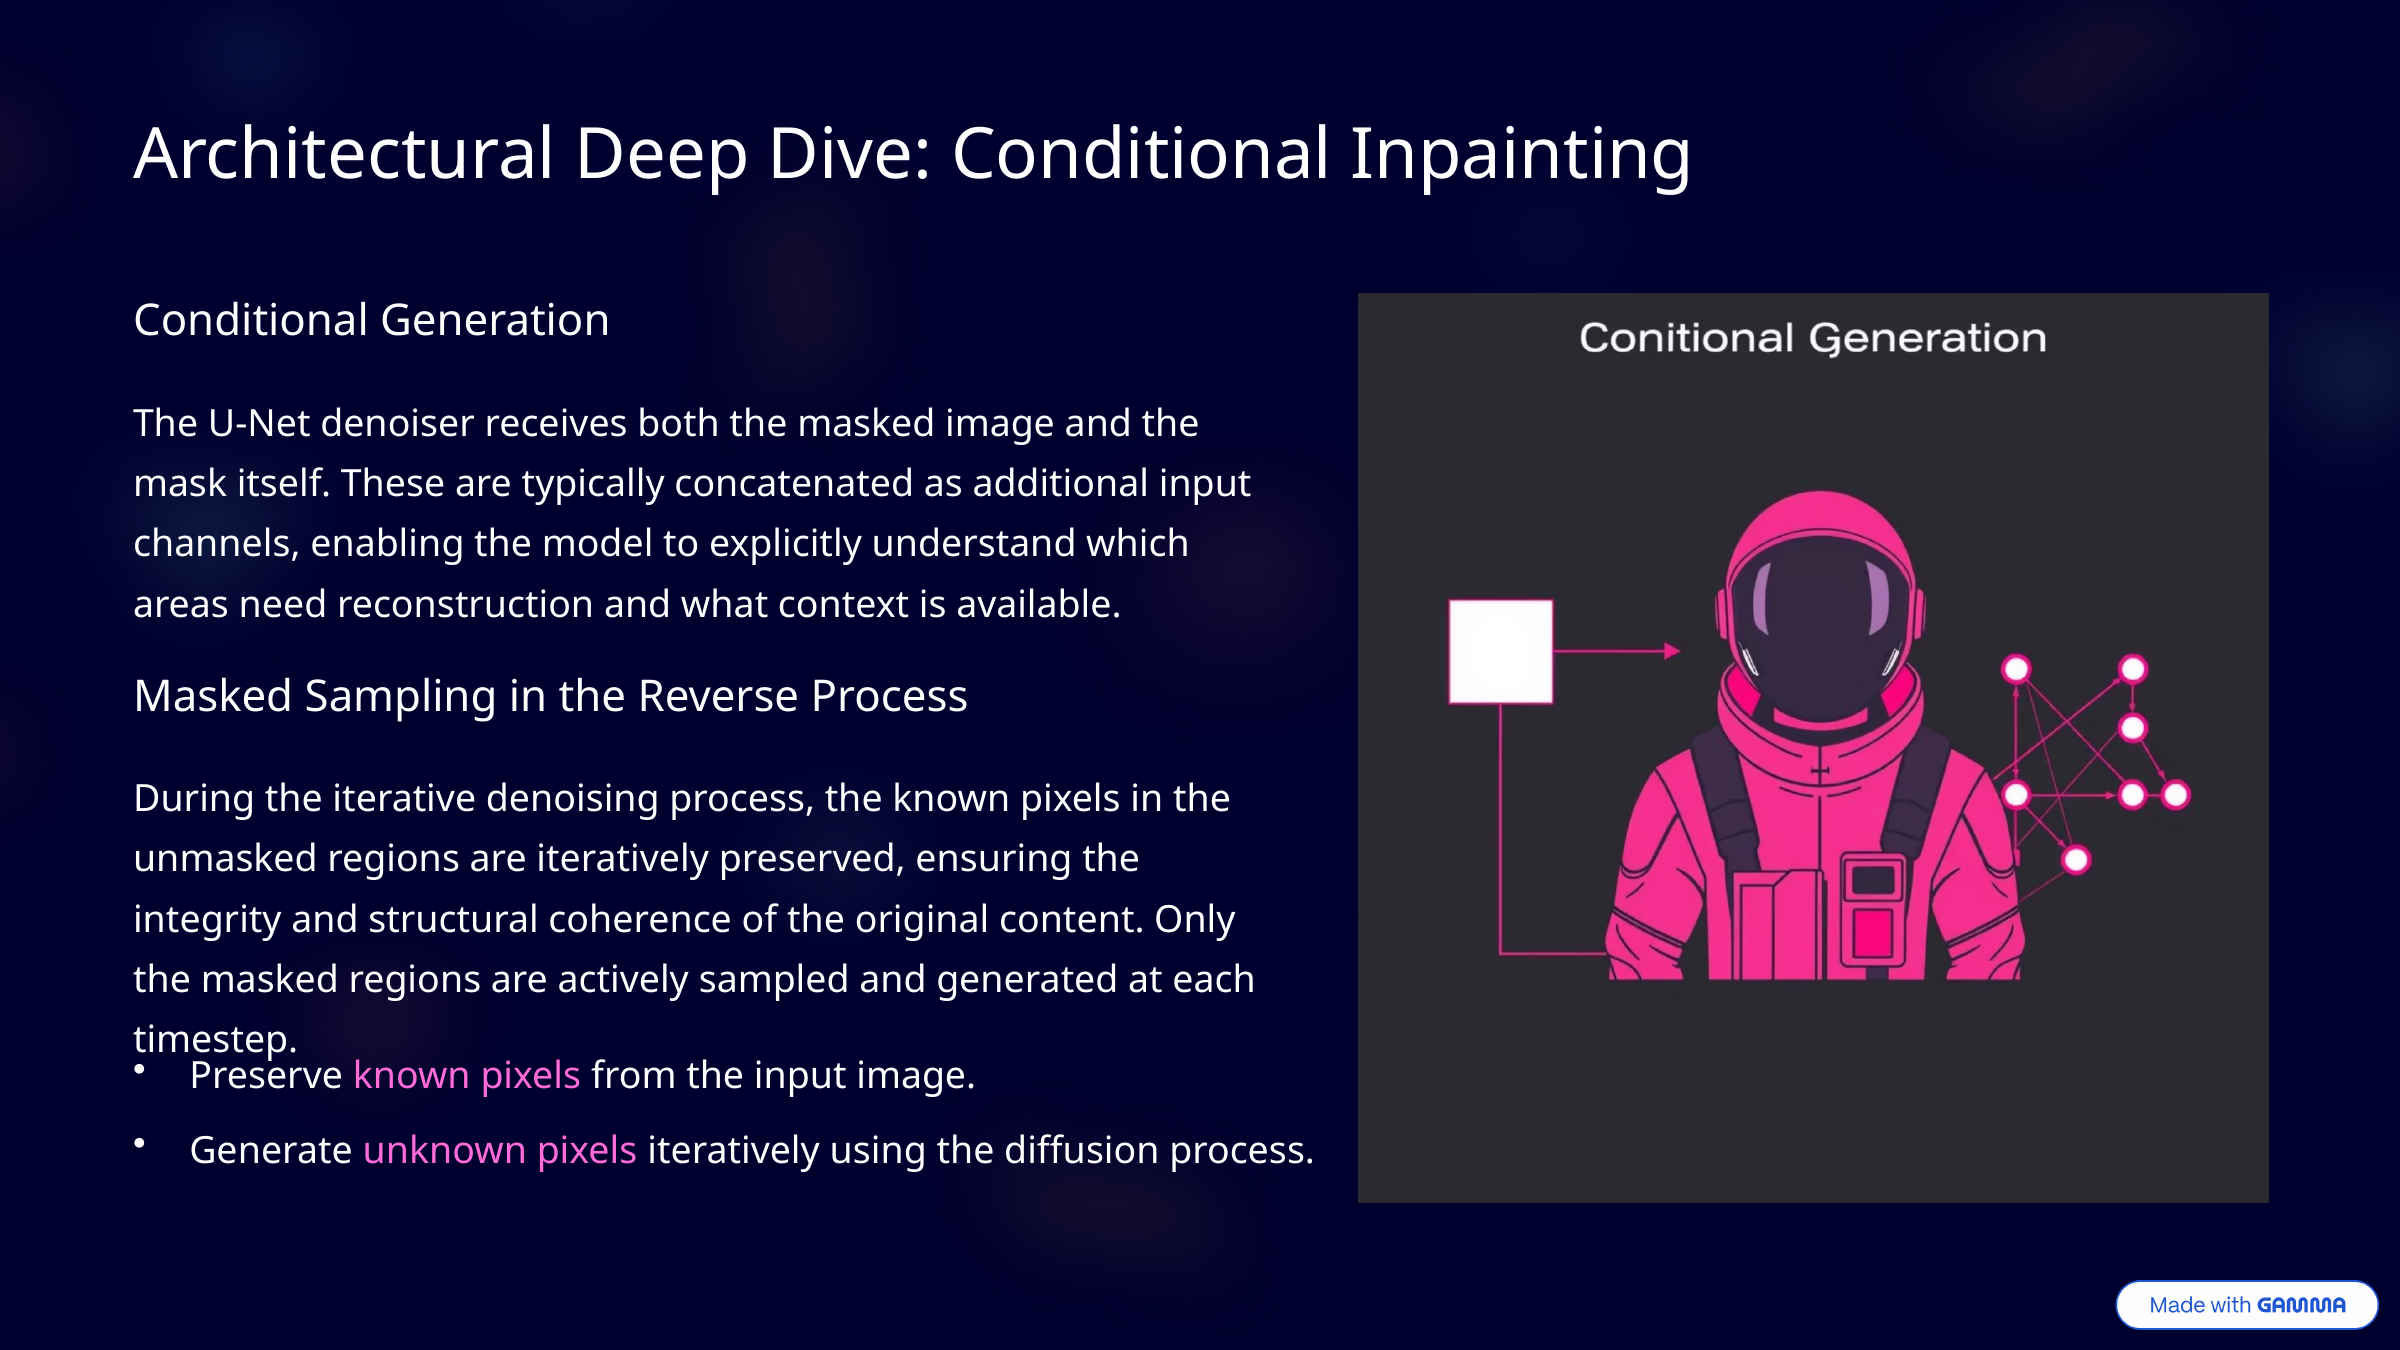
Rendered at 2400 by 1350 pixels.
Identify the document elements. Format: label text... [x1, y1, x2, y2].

picture [2106, 1271, 2389, 1339]
picture [1358, 293, 2269, 1204]
text_box Generate unknown pixels iteratively using the diffusion process. [133, 1110, 1265, 1171]
text_box Preserve known pixels from the input image. [133, 1035, 1265, 1097]
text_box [2095, 1286, 2368, 1326]
text_box During the iterative denoising process, the known pixels in the unmasked regions are iteratively preserved, ensuring the integrity and structural coherence of the original content. Only the masked regions are actively sampled and generated at each timestep. [133, 758, 1265, 1002]
text_box Conditional Generation [133, 289, 604, 346]
text_box Masked Sampling in the Reverse Process [133, 664, 967, 721]
text_box The U-Net denoiser receives both the masked image and the mask itself. These are typically concatenated as additional input channels, enabling the model to explicitly understand which areas need reconstruction and what context is available. [133, 383, 1265, 627]
text_box Architectural Deep Dive: Conditional Inpainting [133, 104, 1669, 194]
